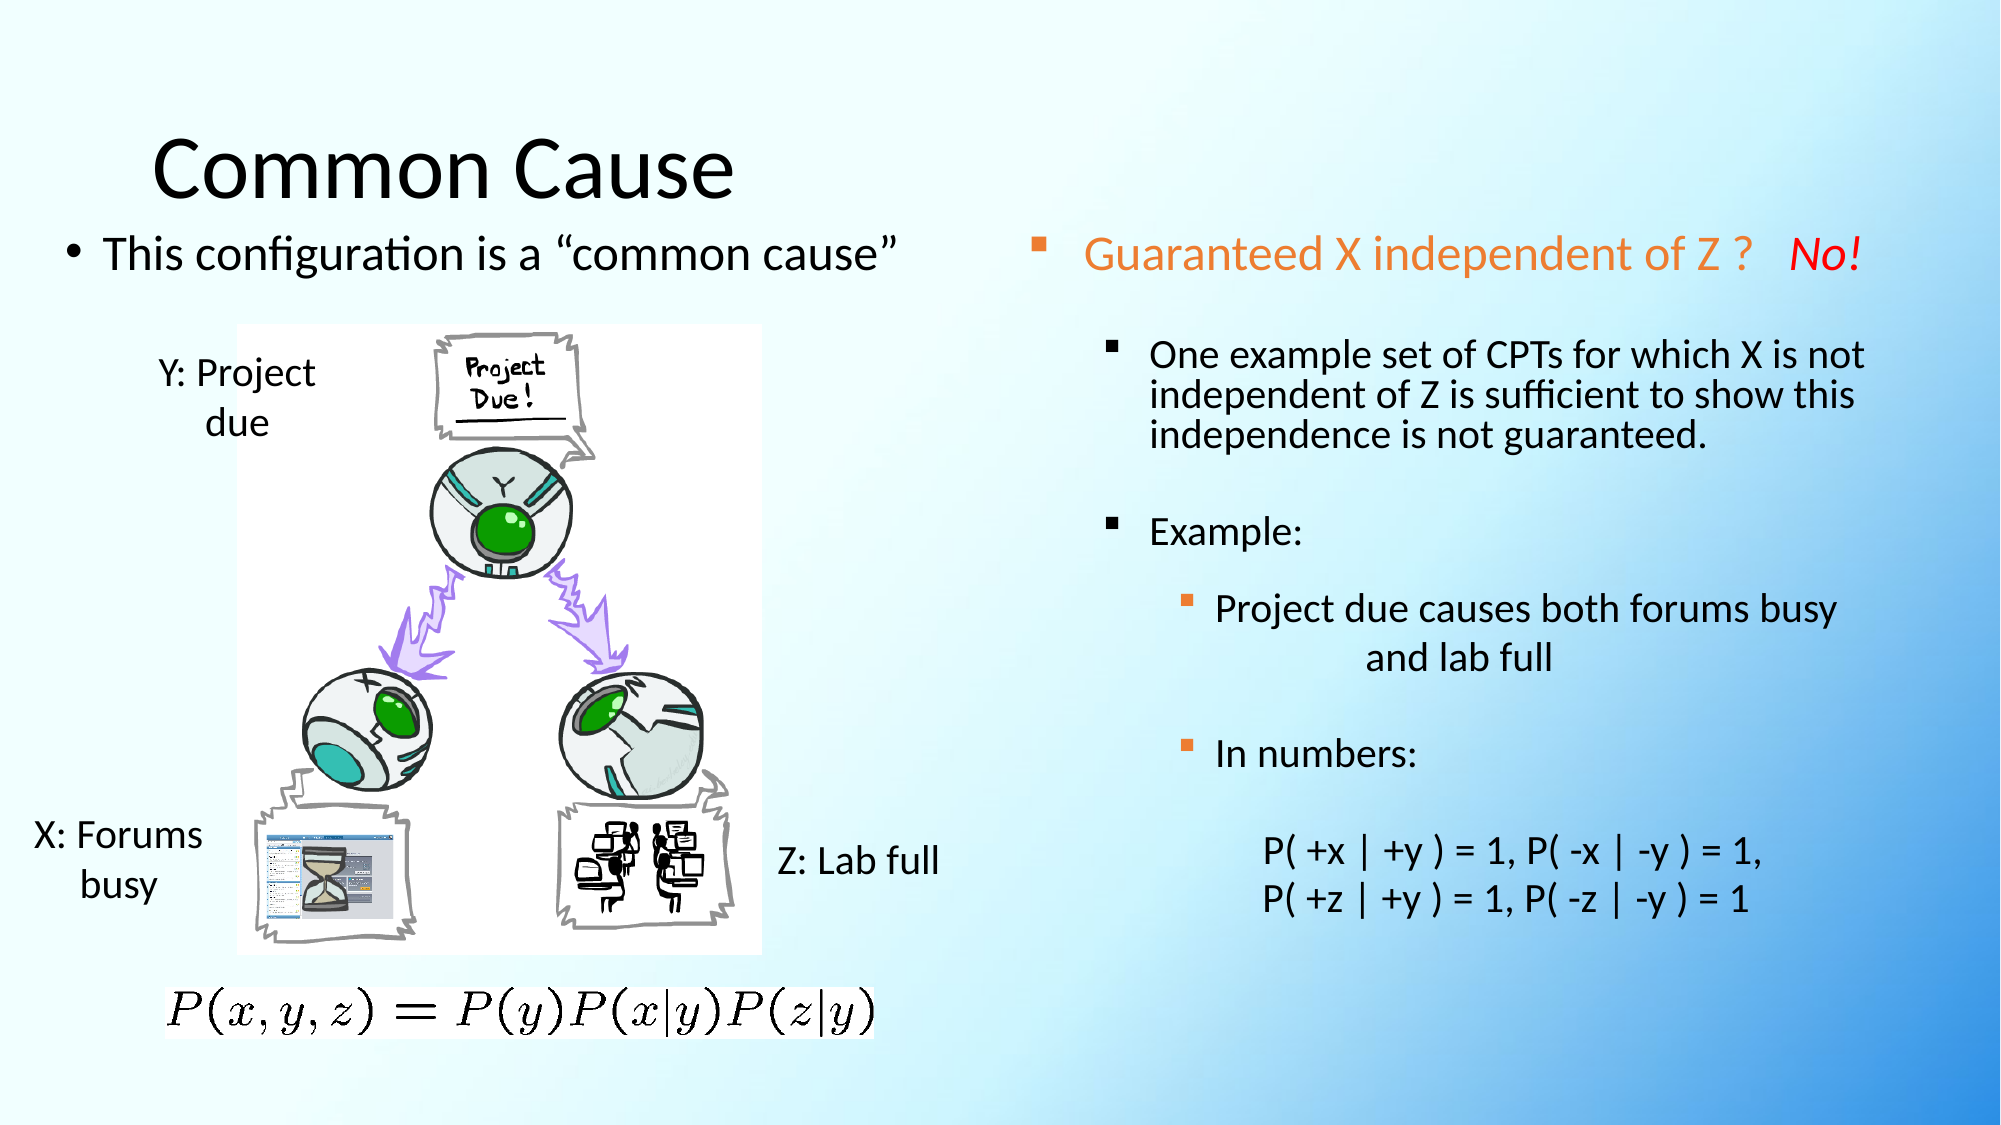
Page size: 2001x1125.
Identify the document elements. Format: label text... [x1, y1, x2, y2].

picture [0, 0, 2001, 1125]
text_box Y: Project due [137, 337, 237, 453]
text_box Guaranteed X independent of Z ? No! One example set of CPTs for which X is not independent of Z is sufficient to show this independence is not guaranteed. Example: Project due causes both forums busy and lab full In numbers: P( +x | +y ) = 1, P( -x | -y ) = 1, P( +z | +y ) = 1, P( -z | -y ) = 1 [1012, 224, 1988, 1063]
text_box X: Forums busy [12, 799, 225, 915]
text_box Z: Lab full [762, 825, 1000, 890]
title Common Cause [137, 59, 1863, 278]
list This configuration is a “common cause” [50, 224, 988, 1063]
